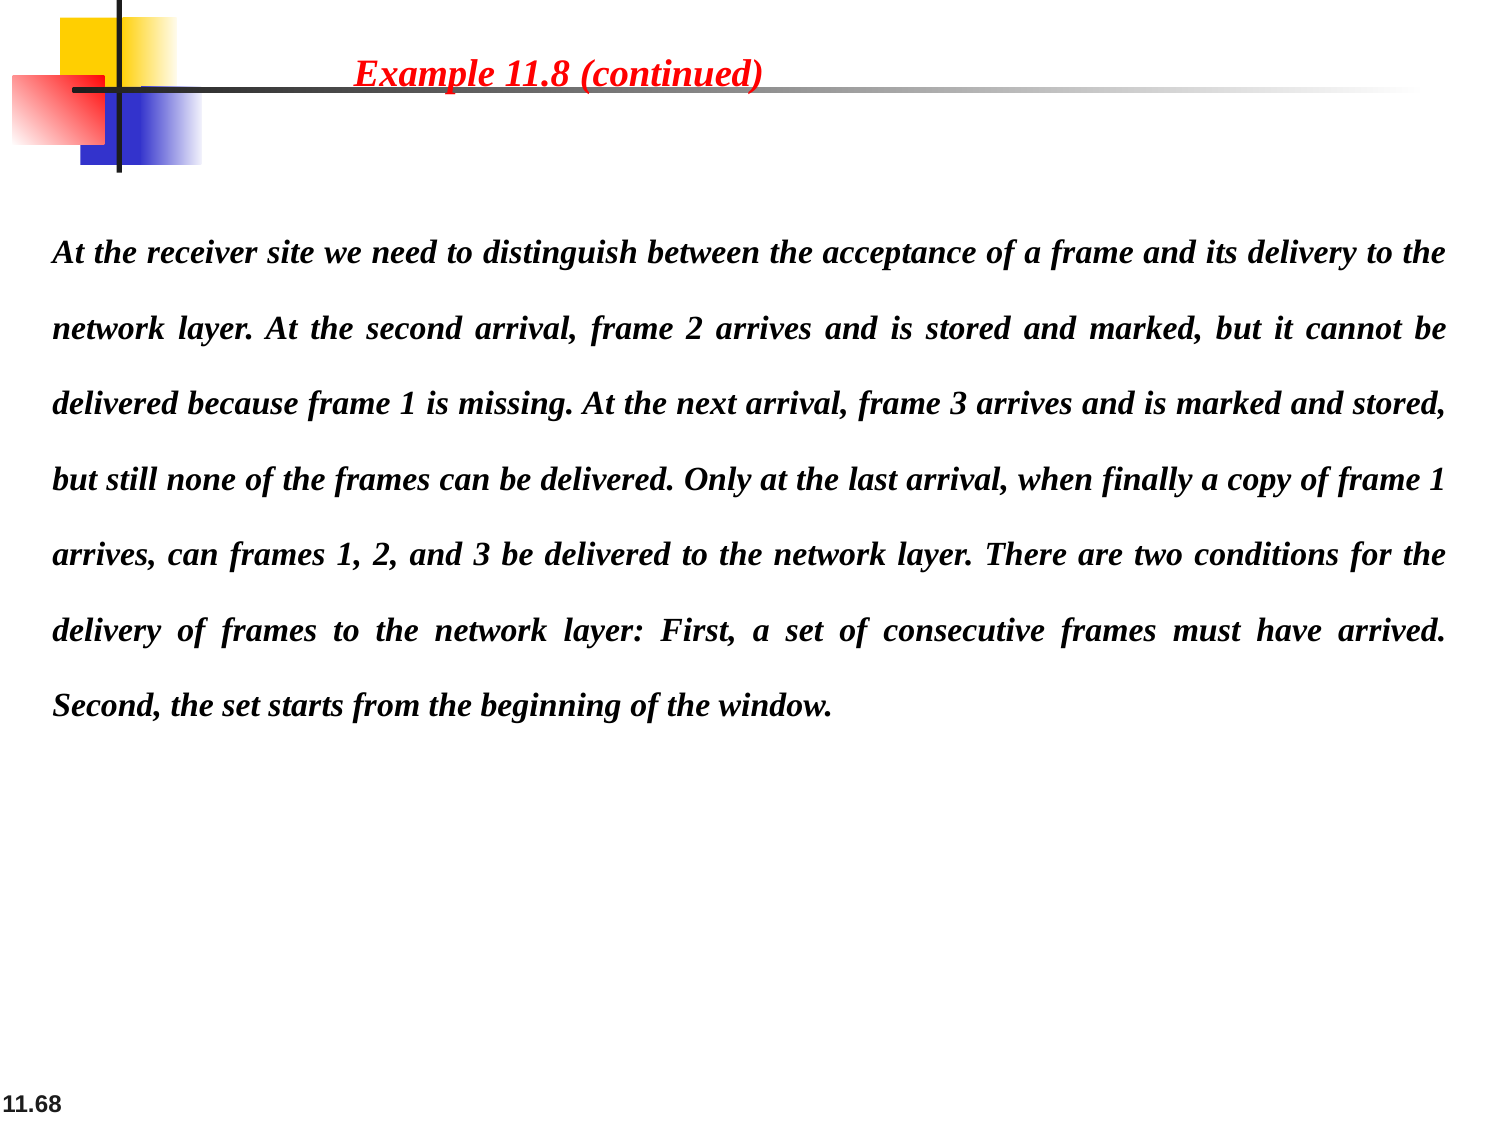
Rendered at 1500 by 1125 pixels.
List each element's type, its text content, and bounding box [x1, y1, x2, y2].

text_box [60, 17, 116, 86]
text_box [116, 93, 122, 173]
text_box [72, 87, 338, 93]
text_box [80, 93, 116, 165]
text_box At the receiver site we need to distinguish between the acceptance of a frame and its delivery to the network layer. At the second arrival, frame 2 arrives and is stored and marked, but it cannot be delivered because frame 1 is missing. At the next arrival, frame 3 arrives and is marked and stored, but still none of the frames can be delivered. Only at the last arrival, when finally a copy of frame 1 arrives, can frames 1, 2, and 3 be delivered to the network layer. There are two conditions for the delivery of frames to the network layer: First, a set of consecutive frames must have arrived. Second, the set starts from the beginning of the window. [37, 187, 1463, 731]
text_box [141, 93, 202, 165]
slide_number 11.68 [0, 1049, 301, 1125]
text_box [116, 0, 122, 87]
text_box Example 11.8 (continued) [338, 0, 779, 101]
text_box [12, 75, 105, 145]
text_box [122, 93, 141, 165]
text_box [122, 17, 177, 86]
text_box [779, 87, 1423, 93]
